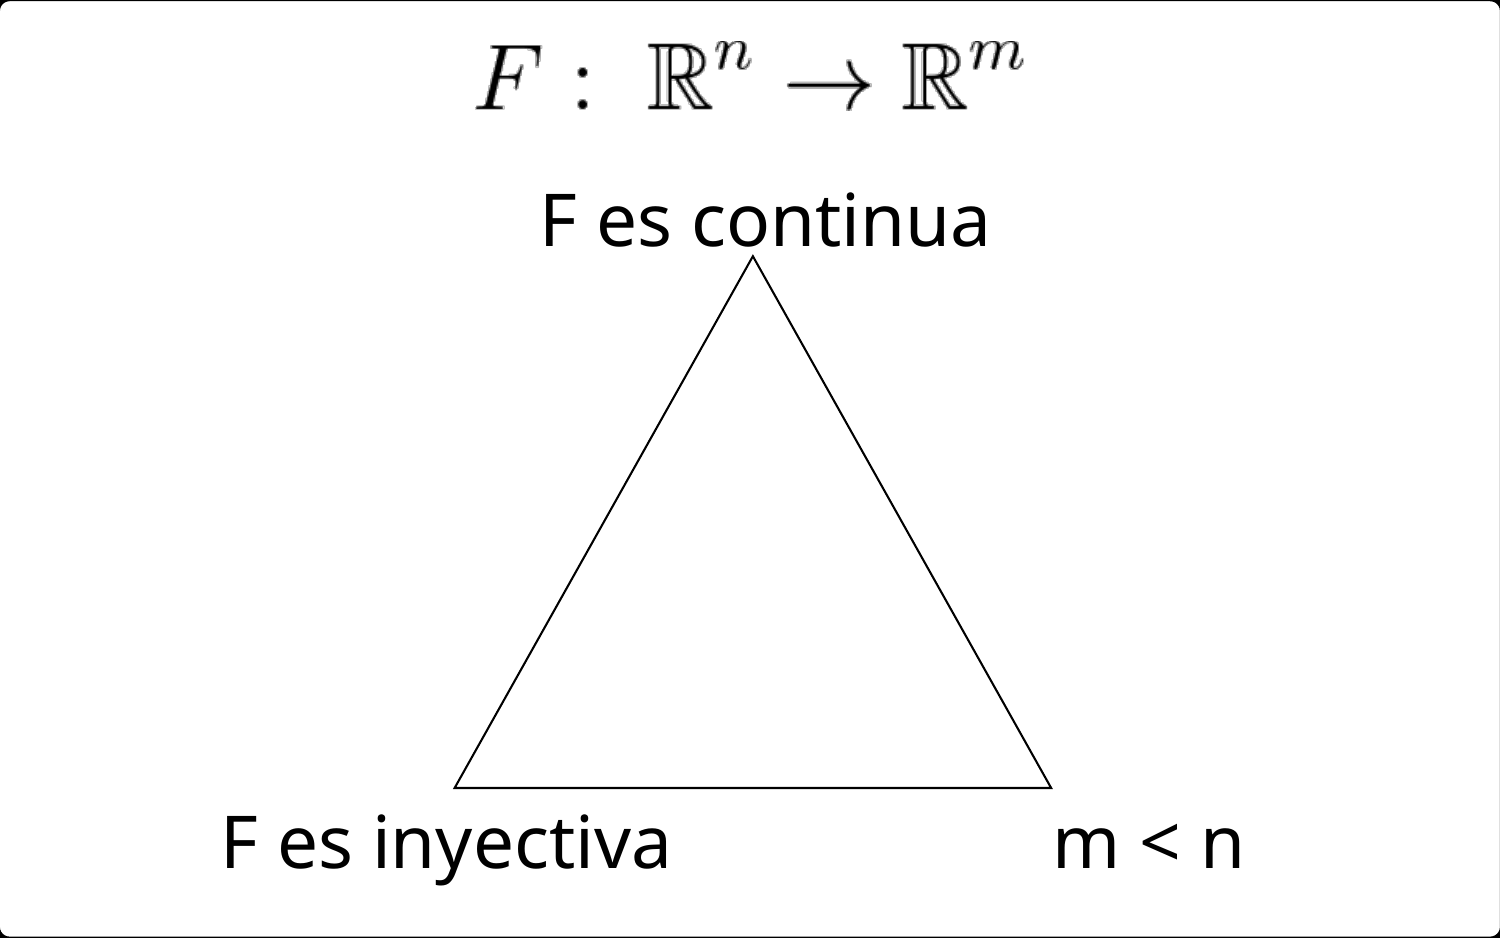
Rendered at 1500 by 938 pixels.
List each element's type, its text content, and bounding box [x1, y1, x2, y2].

text_box F es inyectiva [153, 787, 740, 891]
text_box F es continua [505, 166, 1025, 269]
text_box m < n [889, 787, 1410, 891]
text_box [453, 269, 1052, 790]
picture [475, 41, 1025, 111]
